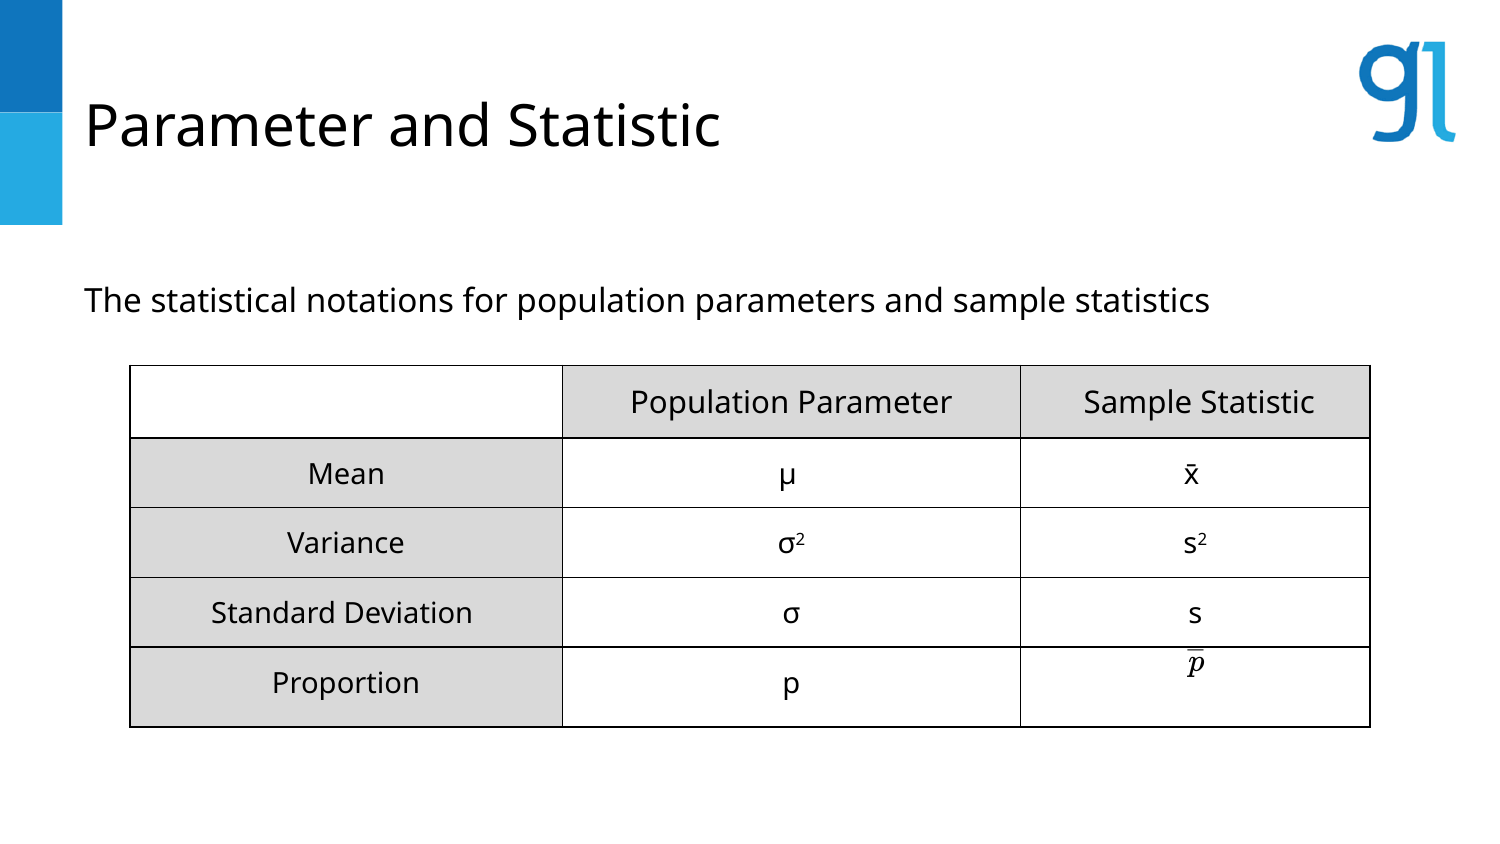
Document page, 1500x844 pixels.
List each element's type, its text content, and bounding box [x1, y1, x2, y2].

table_cell Variance [131, 508, 562, 577]
table_cell σ [563, 578, 1020, 646]
table_cell p [563, 648, 1020, 726]
table_cell µ [563, 439, 1020, 507]
table_header Sample Statistic [1021, 366, 1369, 437]
table_cell s [1021, 578, 1369, 646]
picture [1331, 17, 1482, 167]
title Parameter and Statistic [69, 72, 1175, 167]
table_cell [1021, 648, 1369, 726]
list The statistical notations for population parameters and sample statistics [69, 257, 1448, 352]
table_cell σ2 [563, 508, 1020, 577]
table_cell Proportion [131, 648, 562, 726]
table_cell Standard Deviation [131, 578, 562, 646]
table_cell s2 [1021, 508, 1369, 577]
table_cell x̄ [1021, 439, 1369, 507]
picture [1187, 644, 1206, 682]
table_header Population Parameter [563, 366, 1020, 437]
table_header [131, 366, 562, 437]
table_cell Mean [131, 439, 562, 507]
